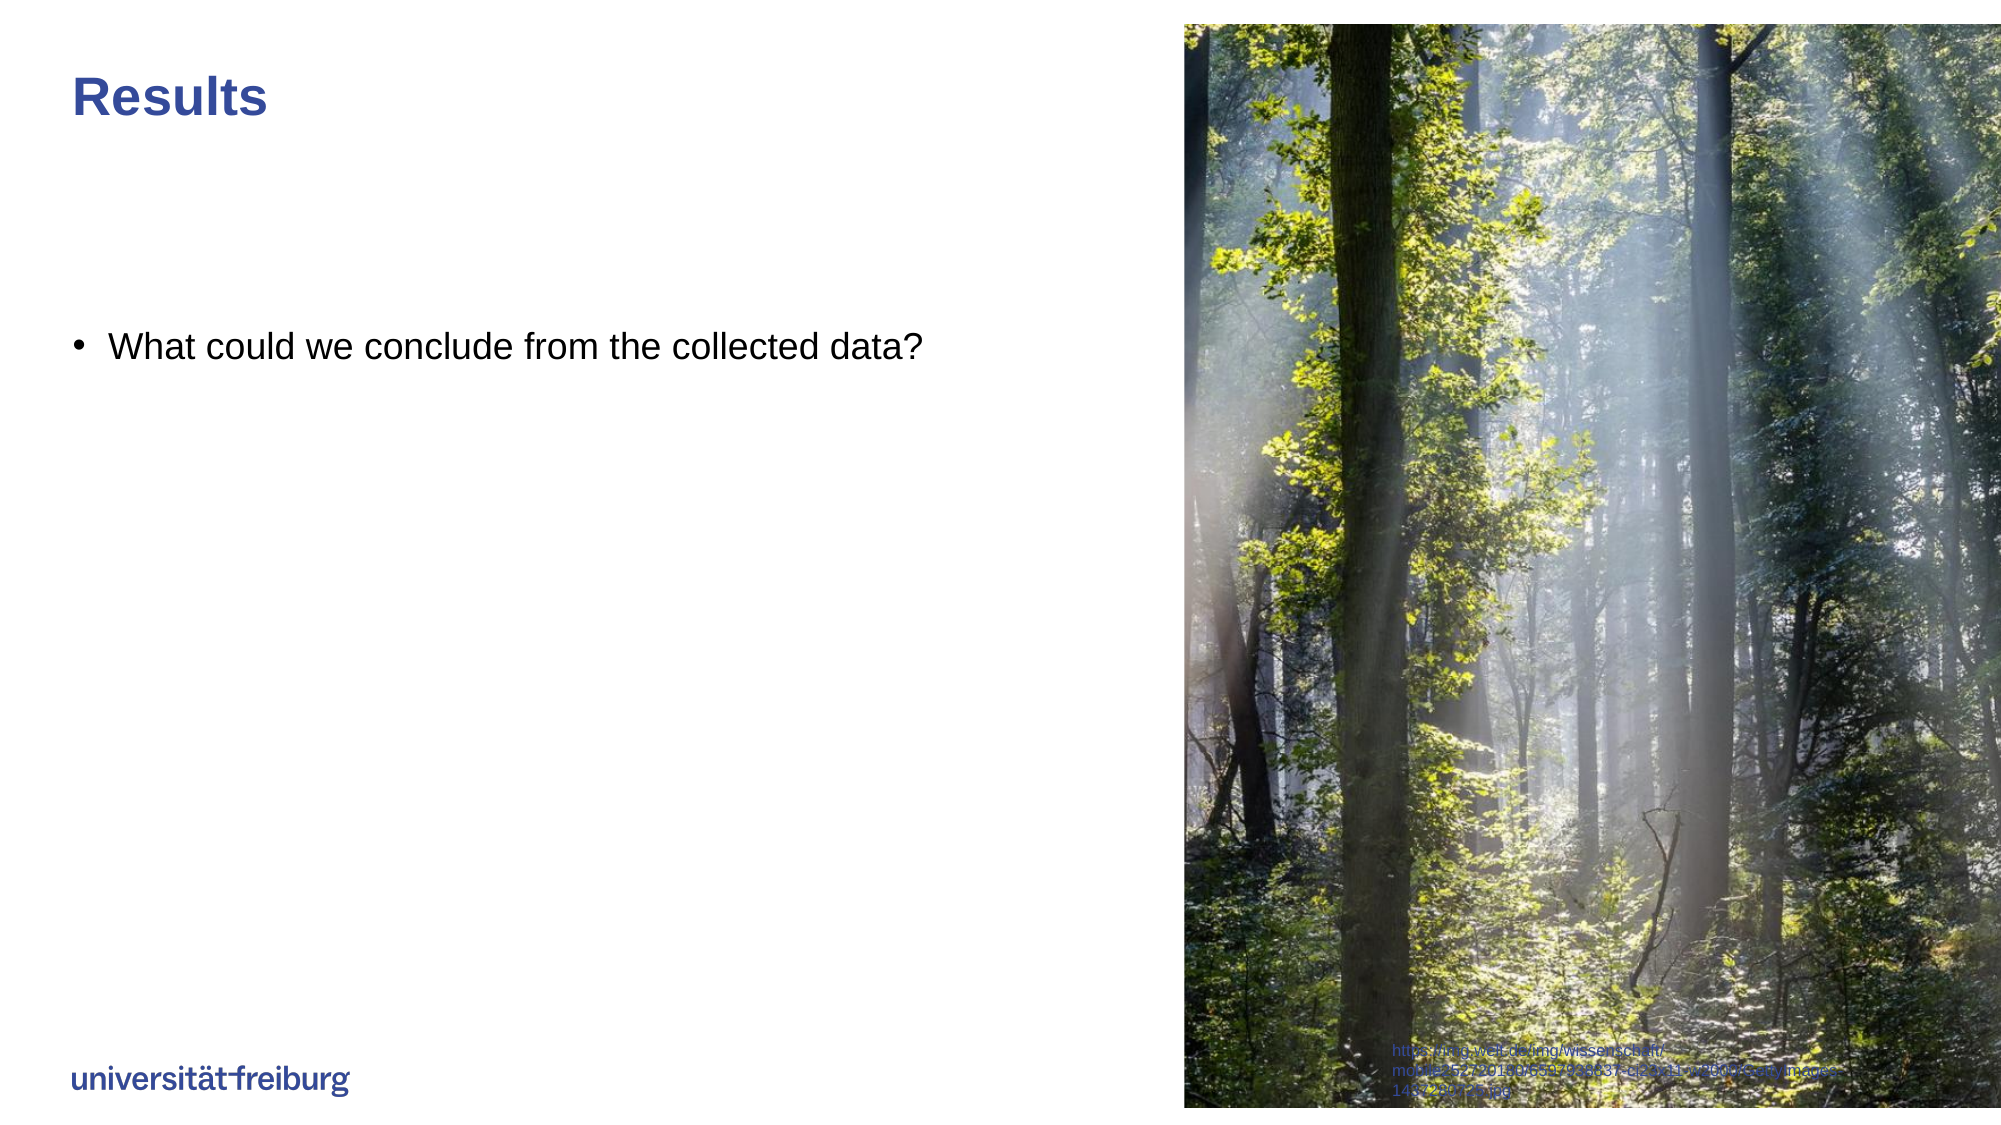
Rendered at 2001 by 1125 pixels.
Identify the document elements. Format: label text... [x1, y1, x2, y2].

picture [1184, 17, 2001, 1108]
list What could we conclude from the collected data? [72, 308, 1136, 1018]
picture [72, 1065, 351, 1097]
title Results [72, 59, 1136, 278]
